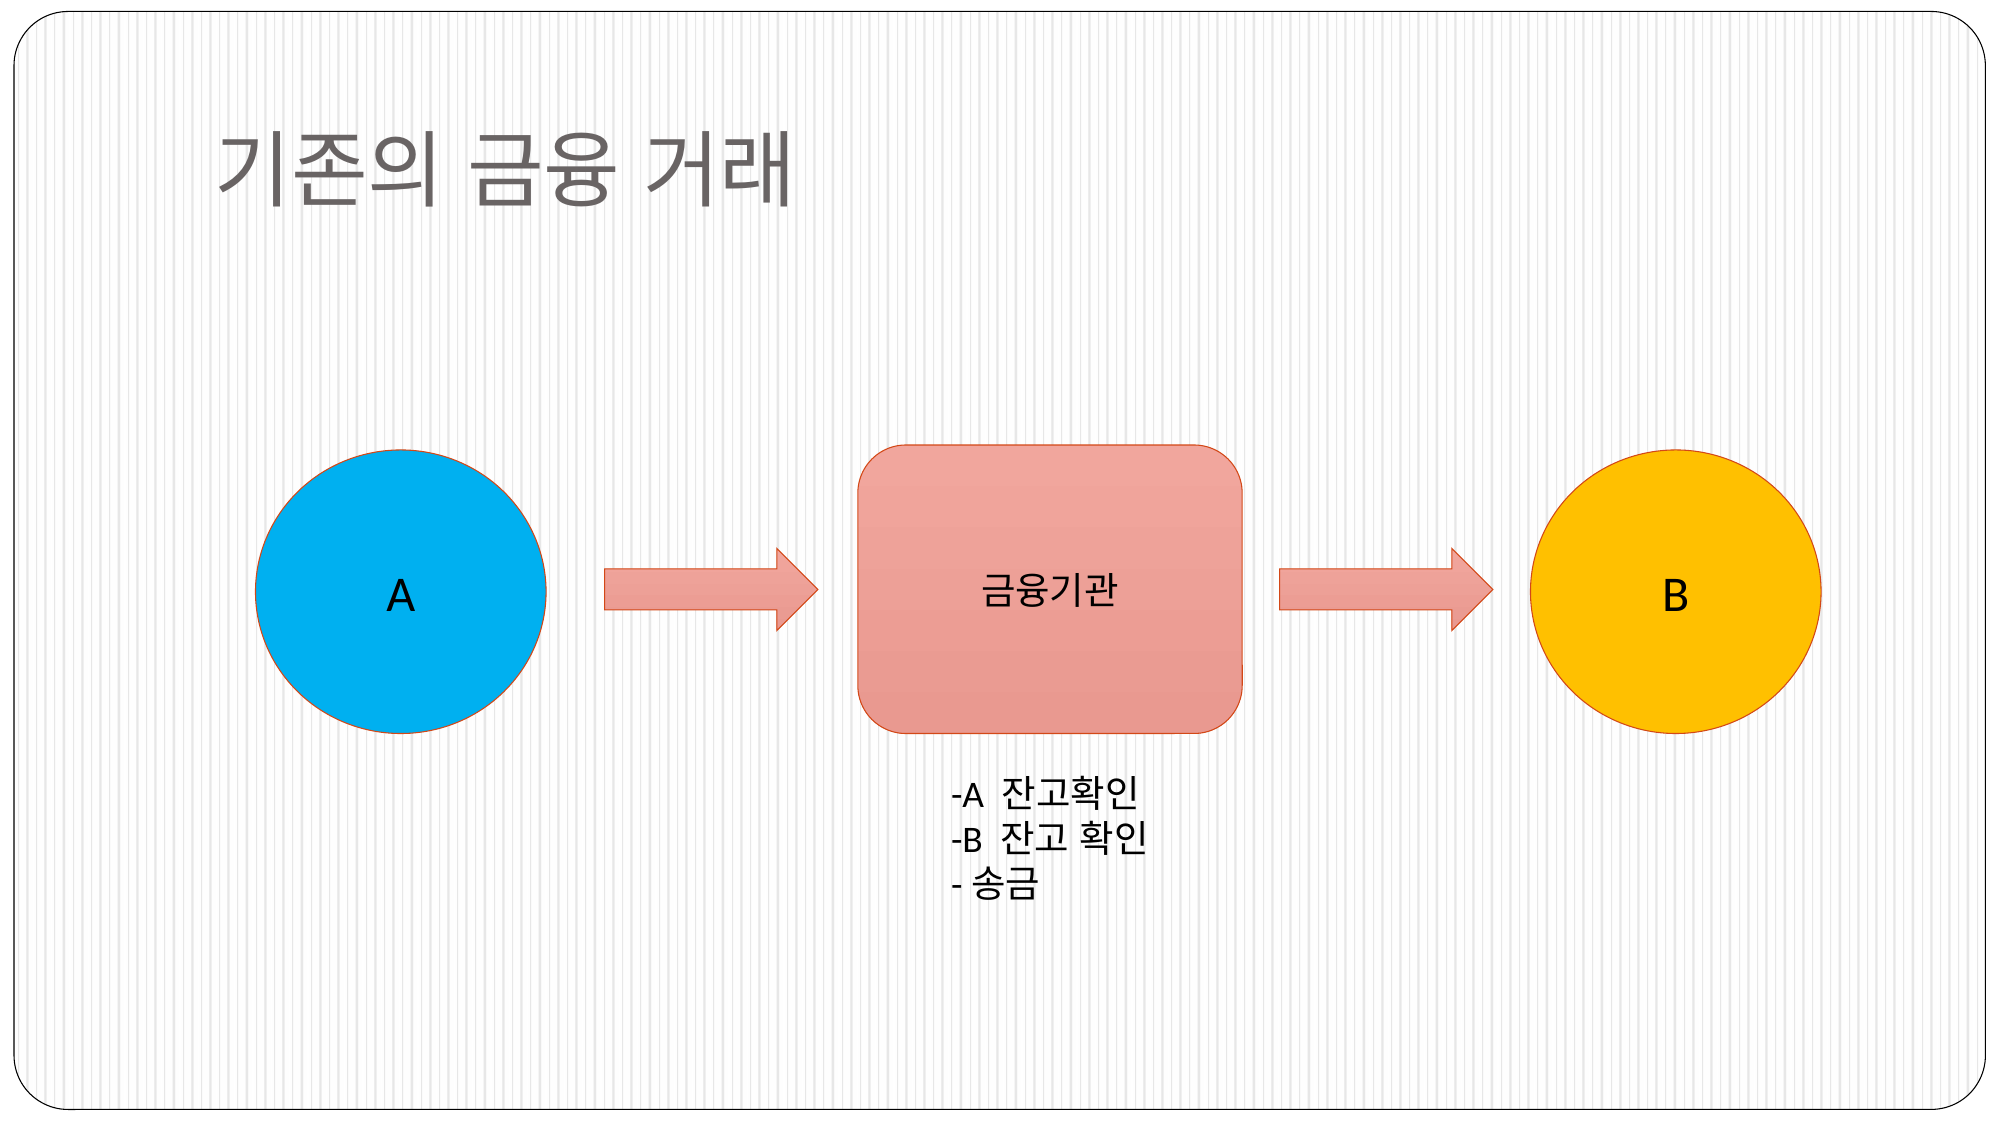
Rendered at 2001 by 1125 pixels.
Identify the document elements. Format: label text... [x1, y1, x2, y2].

text_box 금융기관 [857, 444, 1243, 735]
text_box B [1529, 449, 1822, 735]
text_box A [254, 449, 547, 735]
title 기존의 금융 거래 [200, 45, 1900, 233]
text_box -A 잔고확인 -B 잔고 확인 -송금 [896, 762, 1204, 913]
text_box [604, 547, 819, 632]
text_box [1279, 547, 1494, 632]
